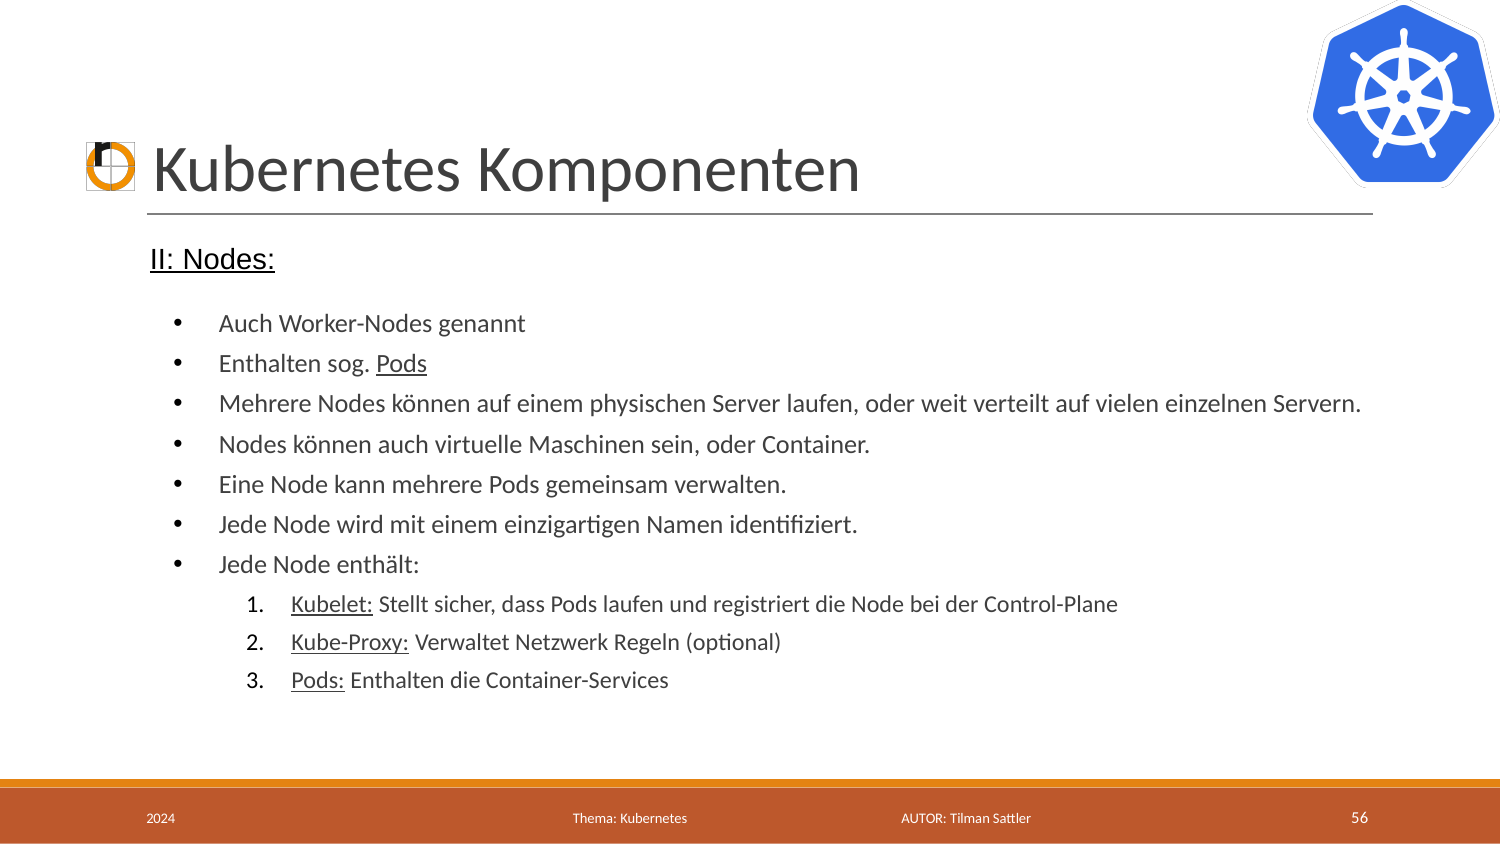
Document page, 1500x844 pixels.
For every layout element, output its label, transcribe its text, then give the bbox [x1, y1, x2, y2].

title Kubernetes Komponenten [141, 32, 1380, 211]
picture [83, 141, 136, 191]
picture [1307, 0, 1500, 188]
footer Thema: Kubernetes AUTOR: Tilman Sattler [453, 794, 1152, 840]
slide_number 56 [1218, 794, 1380, 840]
slide_number 2024 [135, 794, 440, 840]
text_box II: Nodes: [135, 233, 633, 283]
list Auch Worker-Nodes genannt Enthalten sog. Pods Mehrere Nodes können auf einem physischen Server laufen, oder weit verteilt auf vielen einzelnen Servern. Nodes können auch virtuelle Maschinen sein, oder Container. Eine Node kann mehrere Pods gemeinsam verwalten. Jede Node wird mit einem einzigartigen Namen identifiziert. Jede Node enthält: Kubelet: Stellt sicher, dass Pods laufen und registriert die Node bei der Control-Plane Kube-Proxy: Verwaltet Netzwerk Regeln (optional) Pods: Enthalten die Container-Services [135, 304, 1373, 723]
